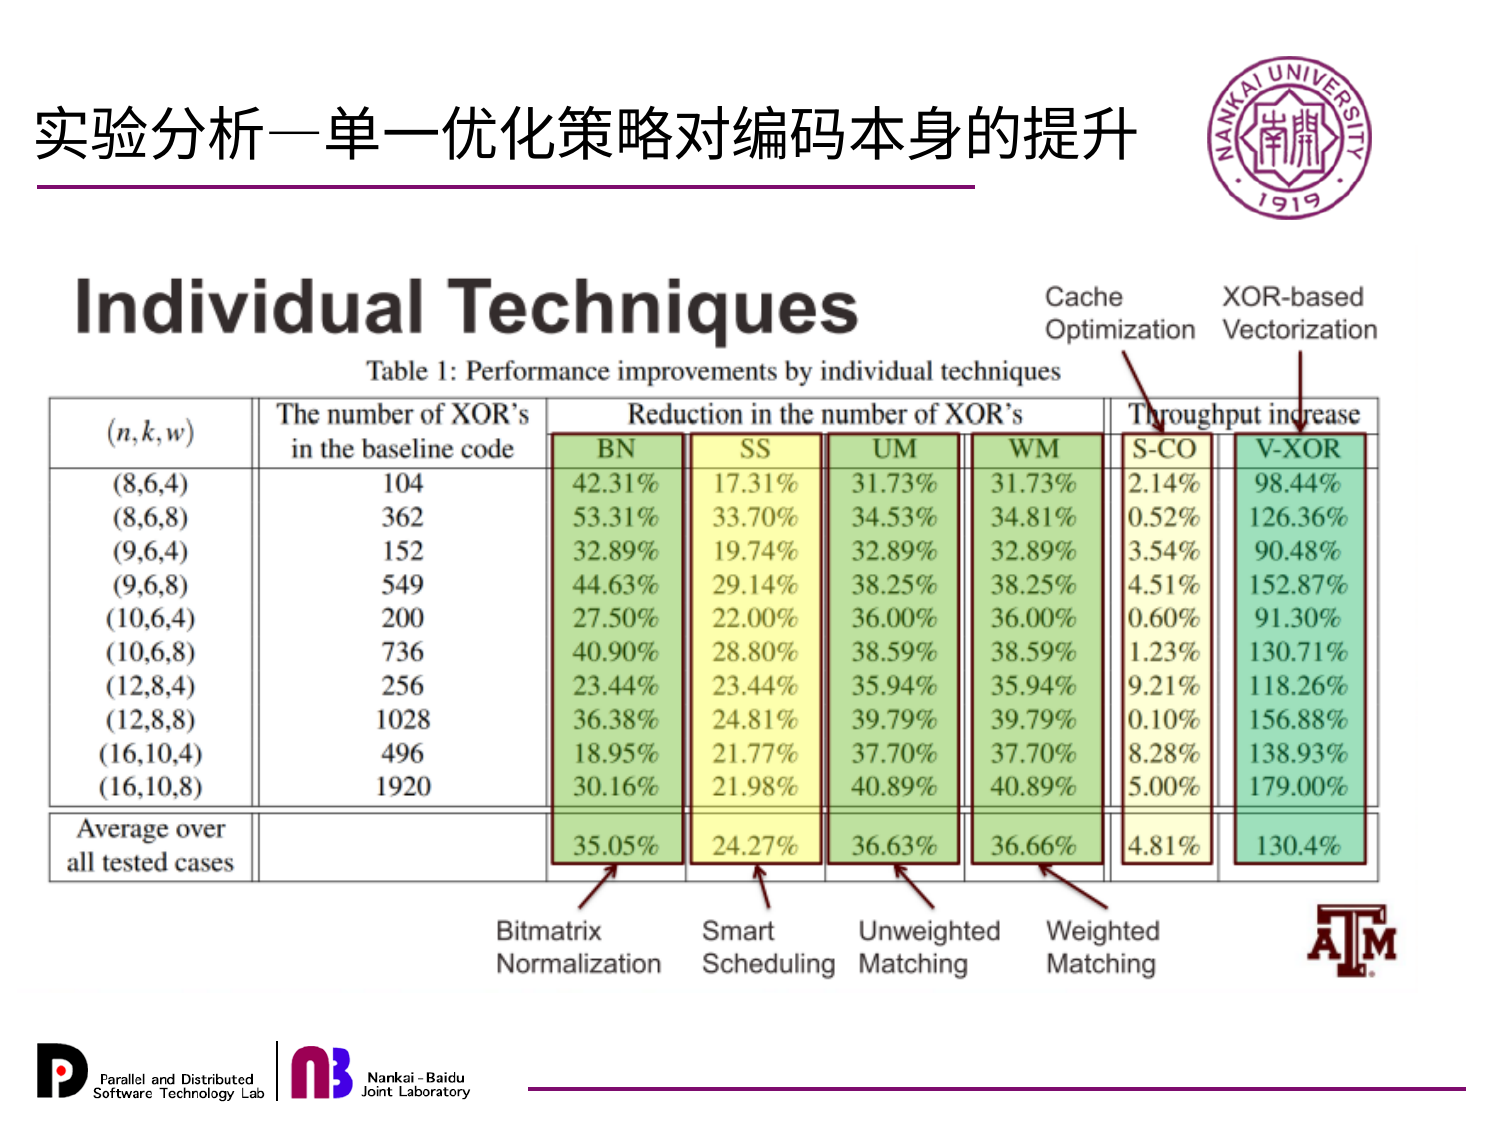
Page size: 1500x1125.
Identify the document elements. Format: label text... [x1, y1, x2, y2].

picture [0, 0, 1500, 1125]
text_box 实验分析—单一优化策略对编码本身的提升 [17, 89, 1214, 174]
